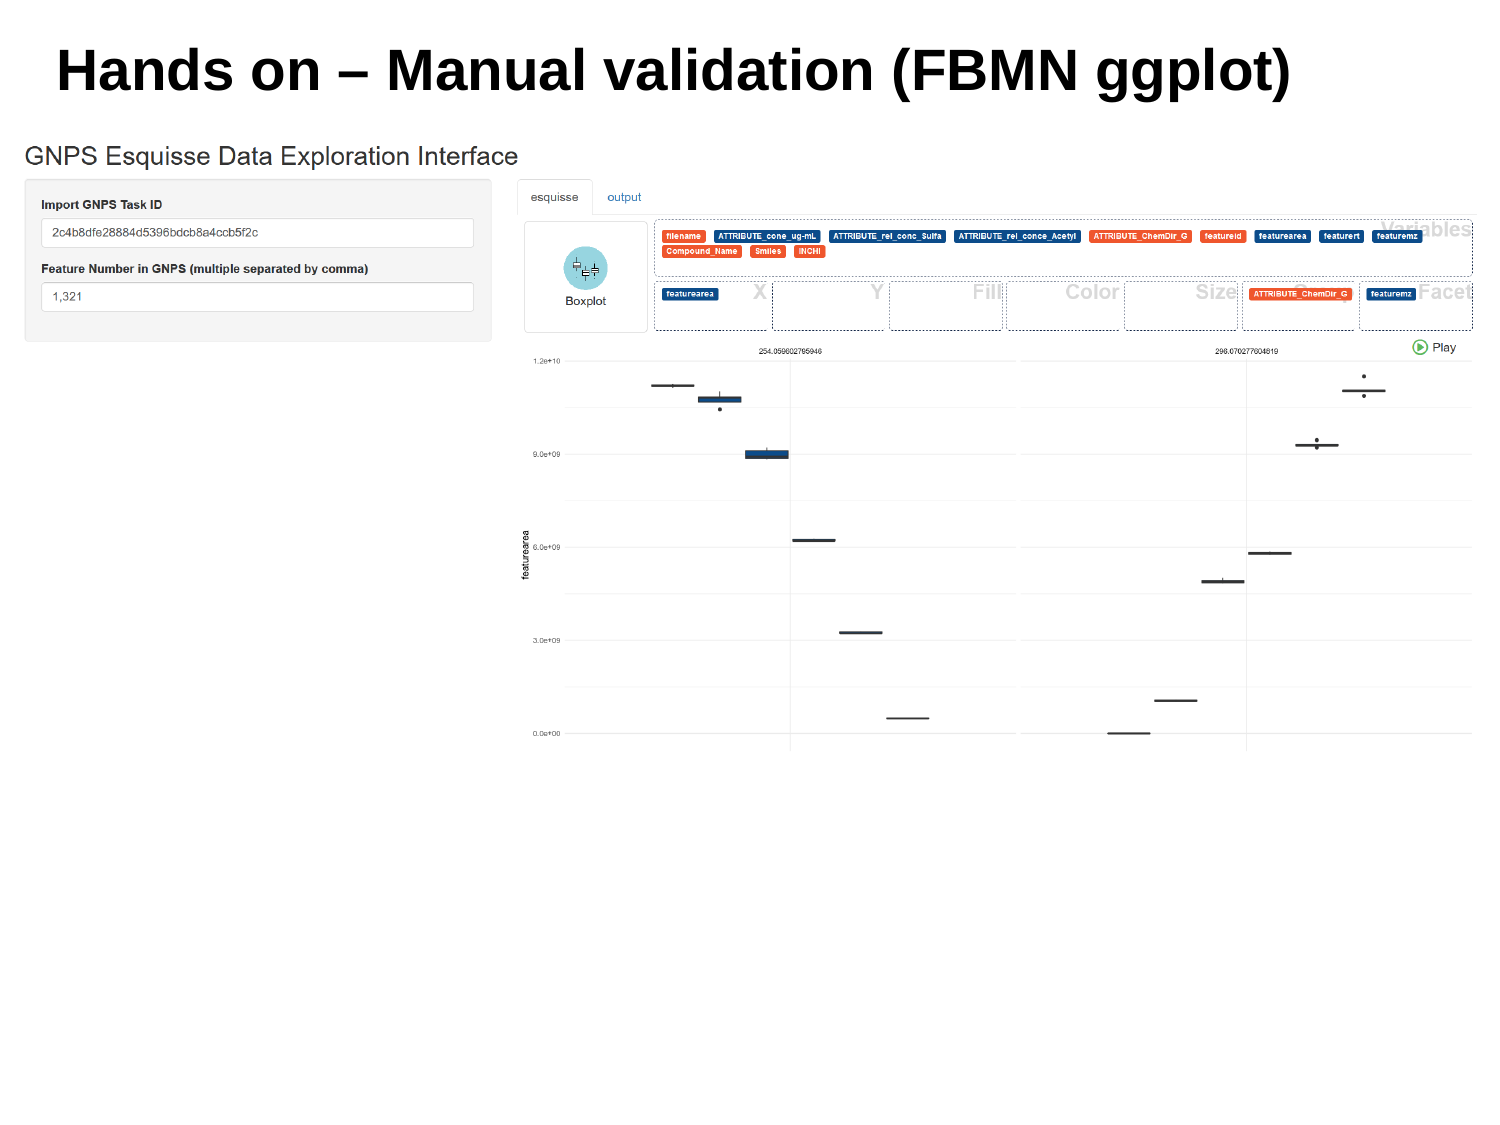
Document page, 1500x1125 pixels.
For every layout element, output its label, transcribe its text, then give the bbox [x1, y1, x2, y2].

text_box Hands on – Manual validation (FBMN ggplot) [41, 24, 1309, 110]
picture [17, 135, 1481, 782]
